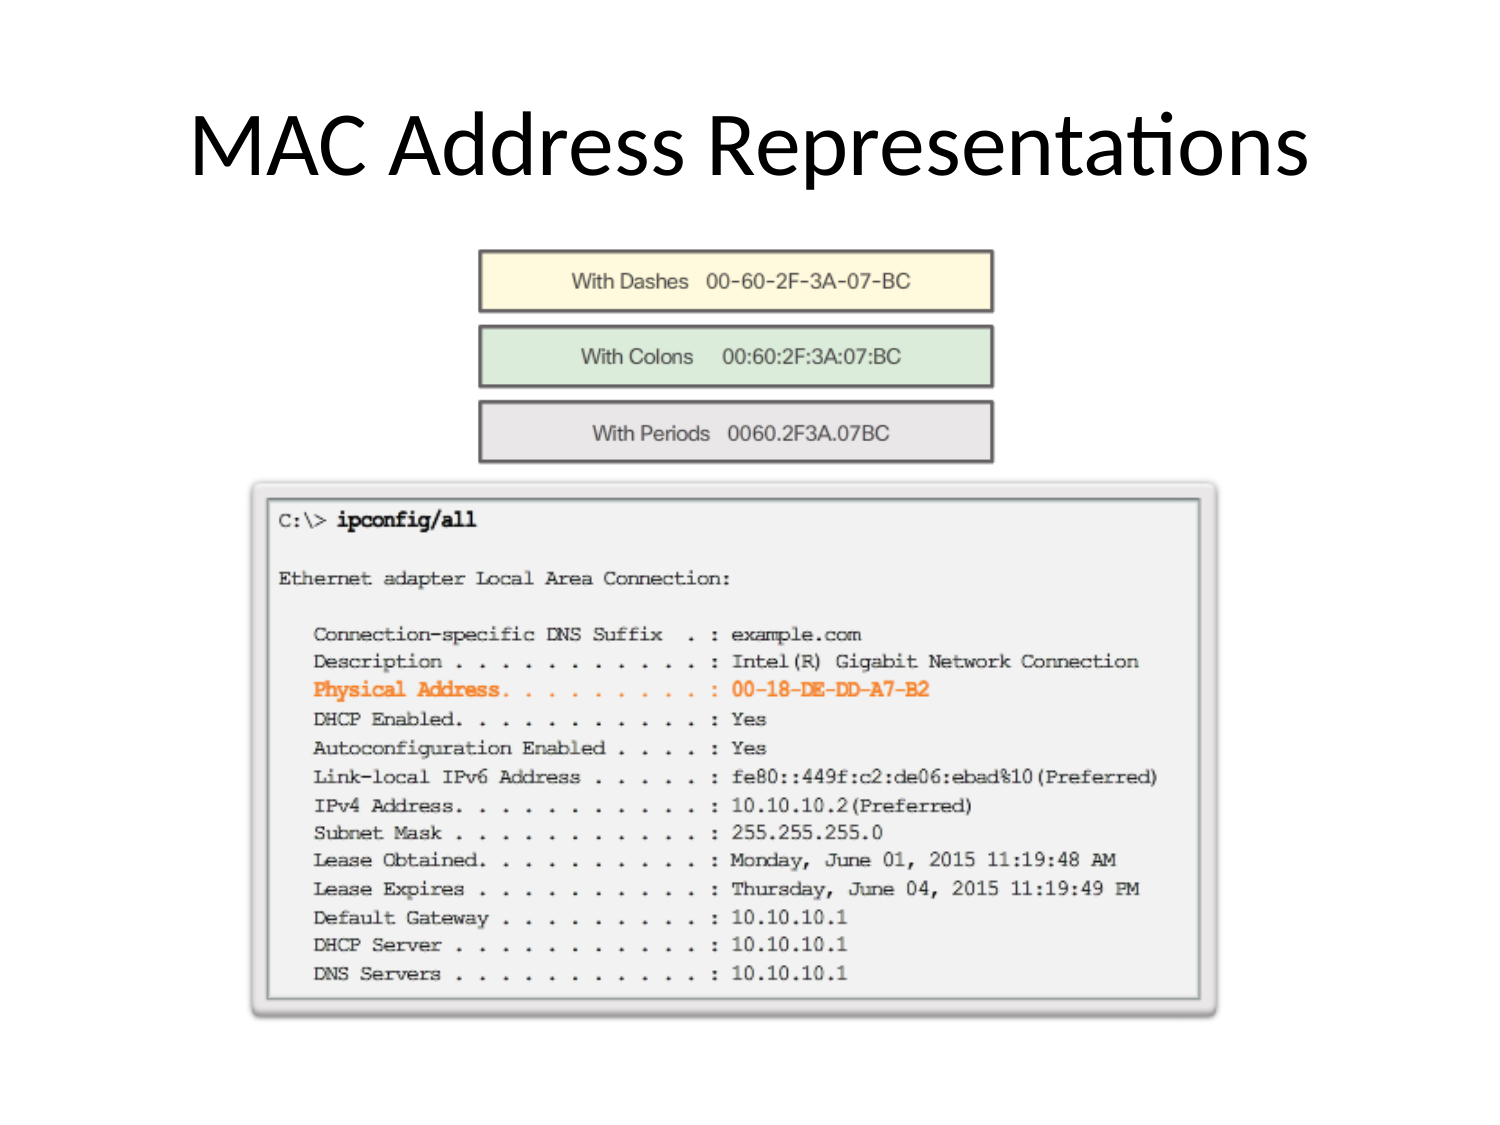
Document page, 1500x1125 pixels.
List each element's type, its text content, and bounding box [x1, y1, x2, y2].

title MAC Address Representations [75, 45, 1425, 233]
picture [240, 234, 1230, 1030]
